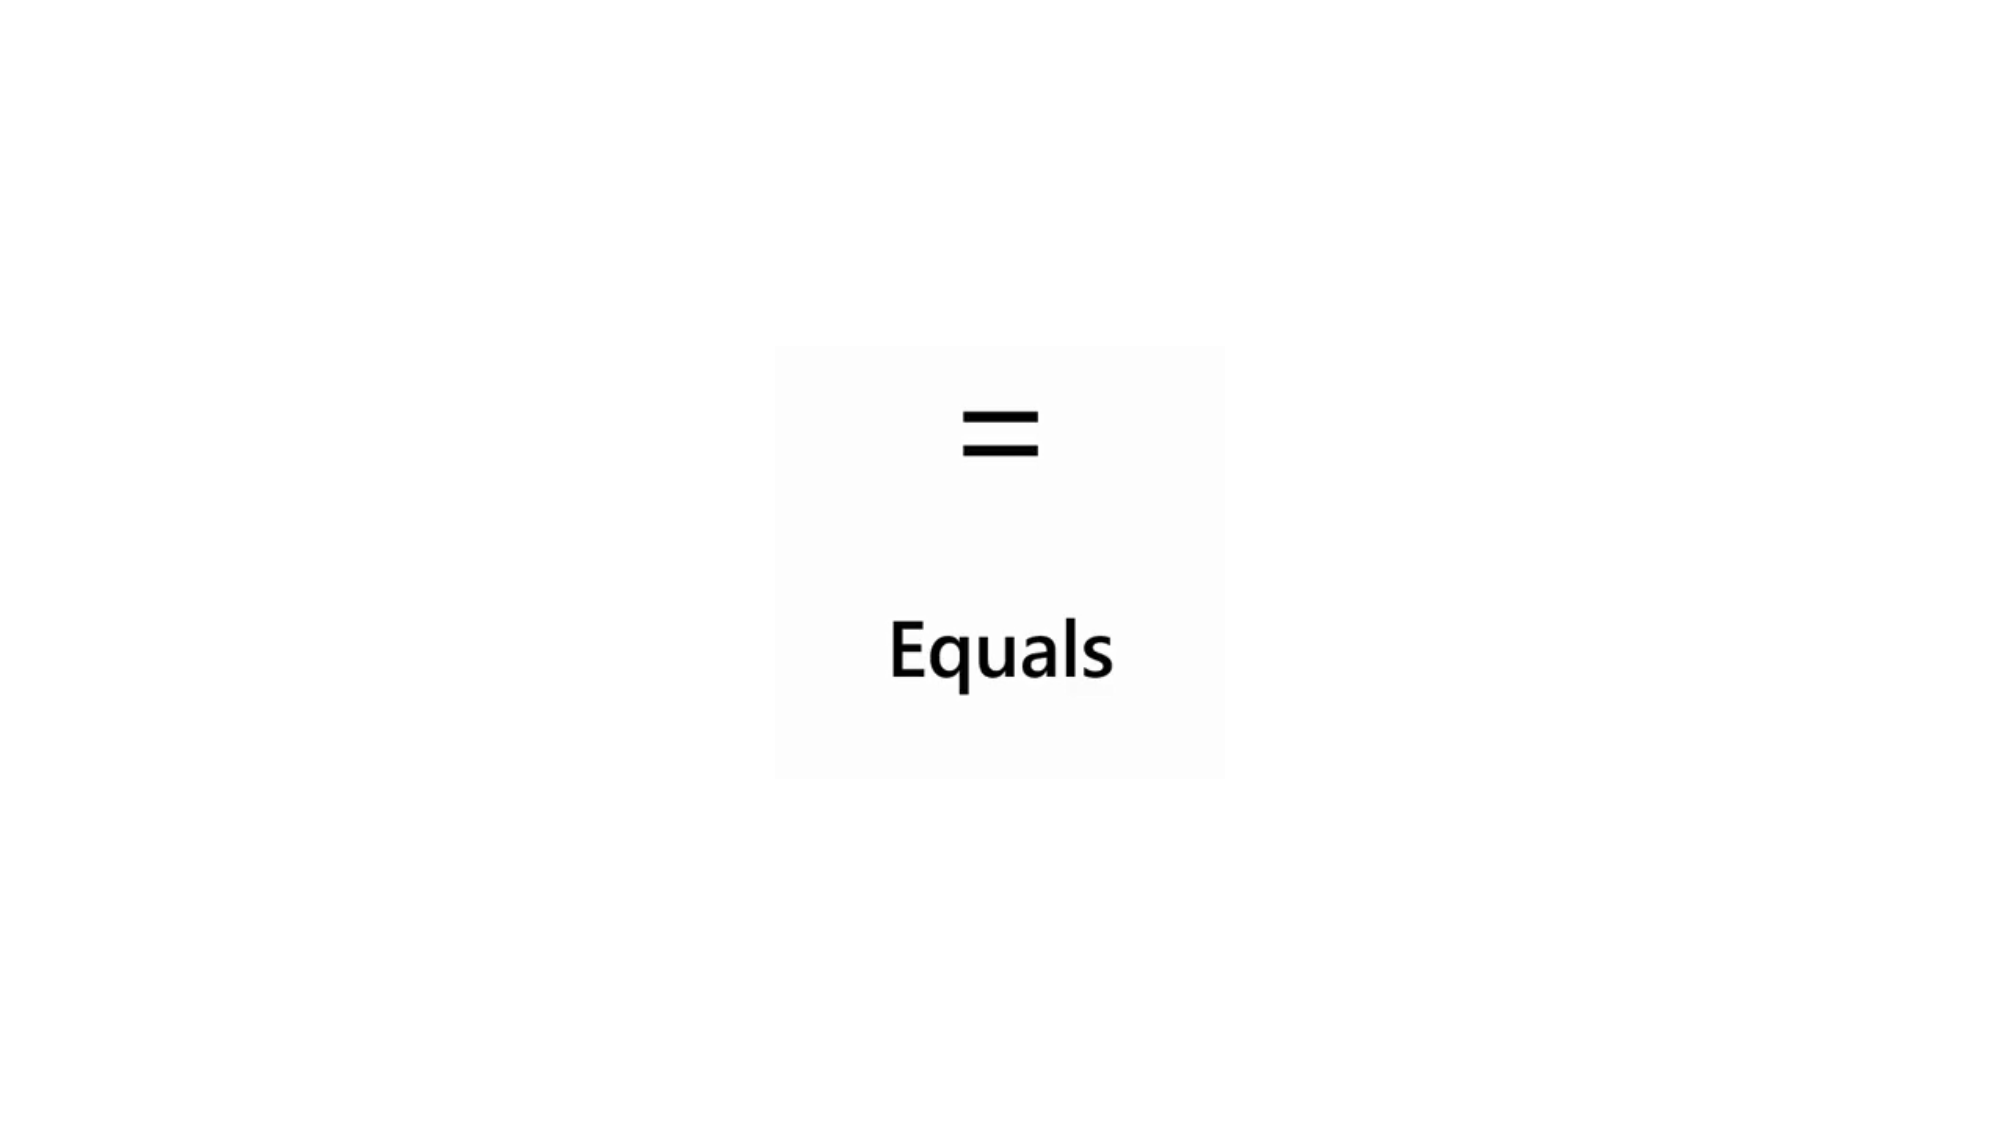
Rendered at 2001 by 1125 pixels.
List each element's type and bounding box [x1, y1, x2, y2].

picture [775, 346, 1225, 779]
